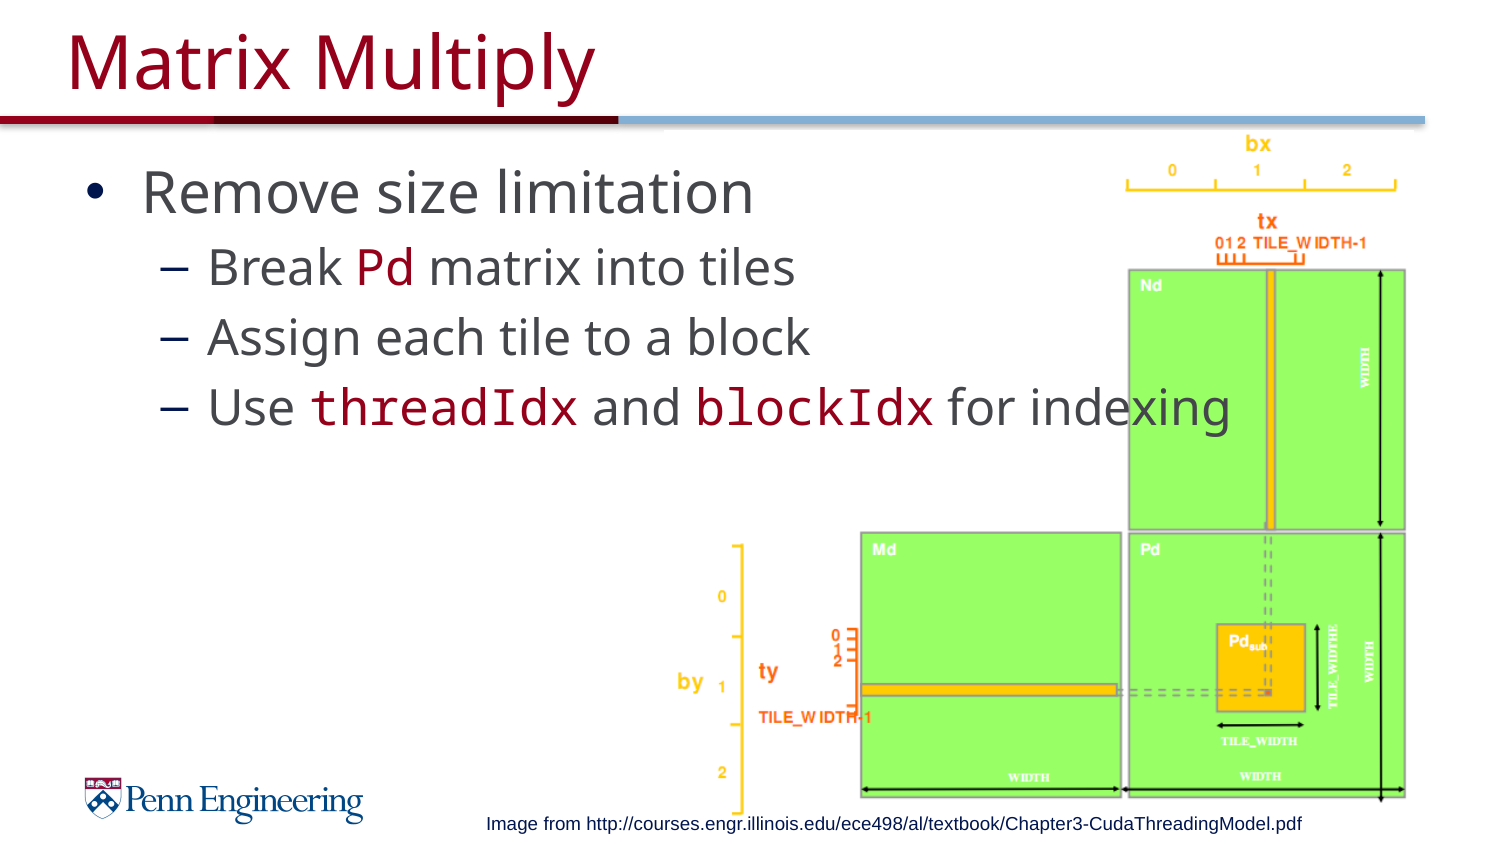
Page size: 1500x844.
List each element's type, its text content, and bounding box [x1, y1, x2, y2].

picture [75, 770, 372, 828]
picture [664, 130, 1414, 824]
text_box Image from http://courses.engr.illinois.edu/ece498/al/textbook/Chapter3-CudaThreadingModel.pdf [187, 806, 1313, 841]
title Matrix Multiply [50, 2, 1401, 117]
list Remove size limitation Break Pd matrix into tiles Assign each tile to a block Use threadIdx and blockIdx for indexing [70, 148, 659, 754]
